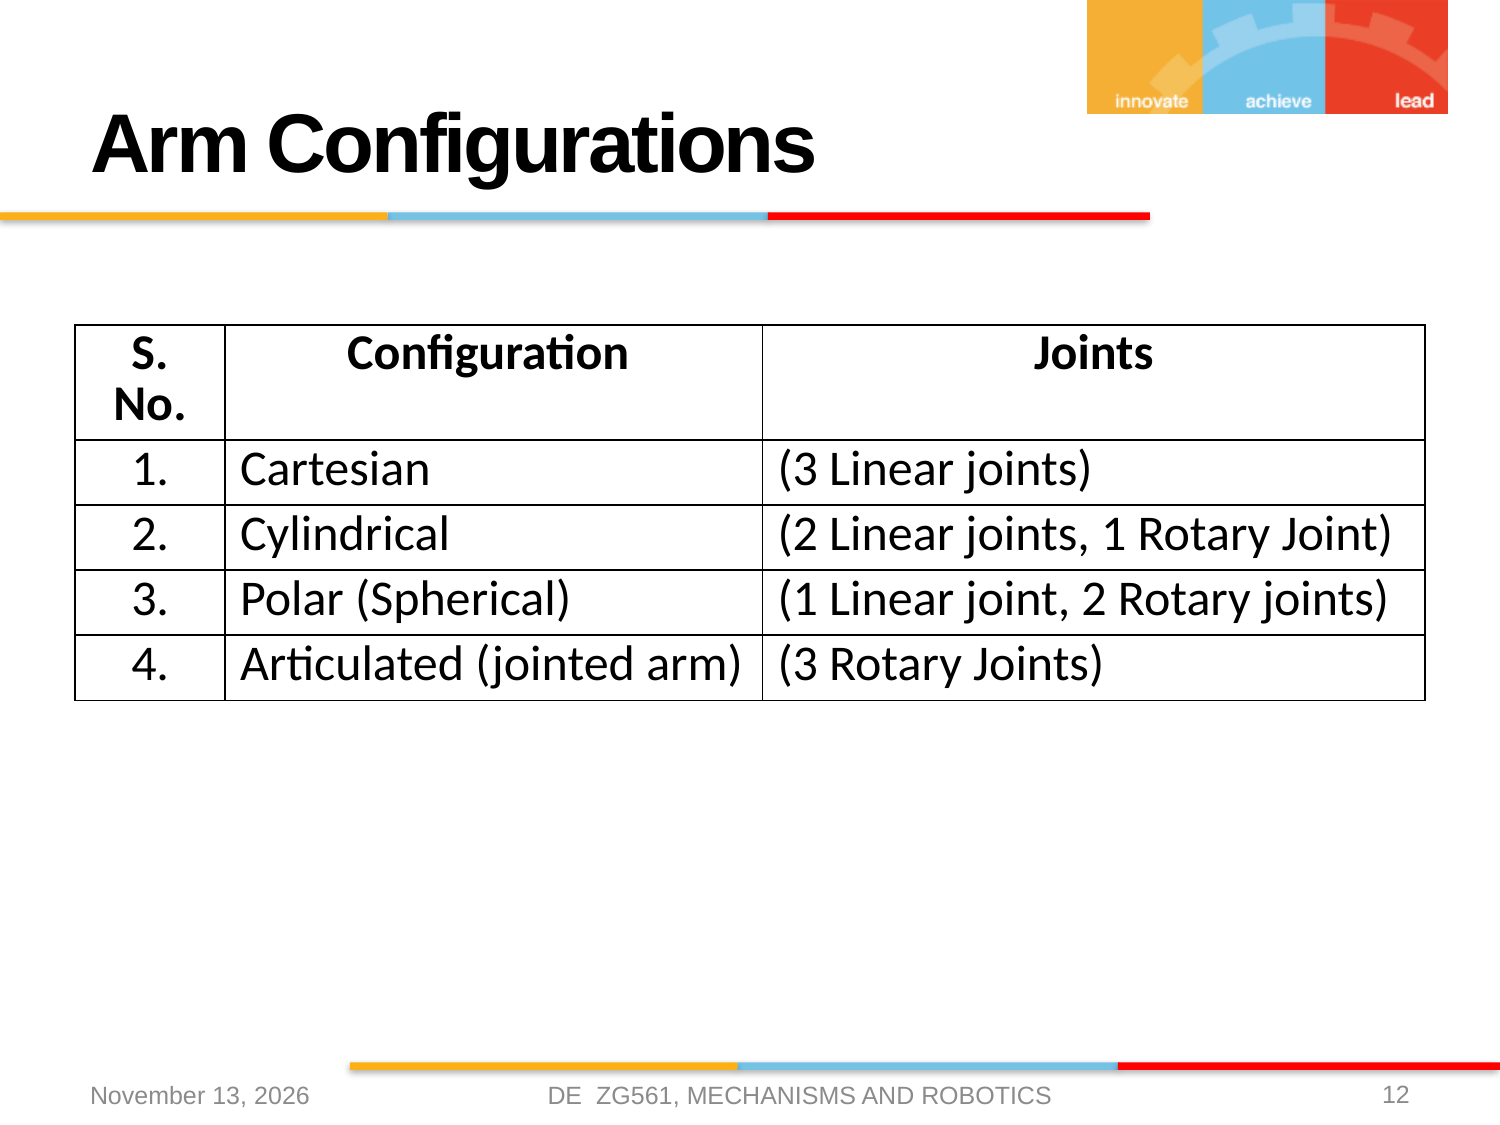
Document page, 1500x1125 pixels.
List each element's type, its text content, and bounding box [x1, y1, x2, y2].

table_cell (3 Linear joints) [763, 441, 1424, 504]
table_cell Cartesian [226, 441, 762, 504]
slide_number 12 [1250, 1062, 1425, 1125]
table_cell 3. [76, 571, 224, 634]
table_cell Articulated (jointed arm) [226, 636, 762, 700]
table_cell 4. [76, 636, 224, 700]
picture [1087, 0, 1448, 114]
title Arm Configurations [75, 45, 1425, 233]
table_cell 1. [76, 441, 224, 504]
table_cell (2 Linear joints, 1 Rotary Joint) [763, 506, 1424, 569]
table_header Configuration [226, 326, 762, 439]
table_header S. No. [76, 326, 224, 439]
footer DE ZG561, MECHANISMS AND ROBOTICS [512, 1065, 1088, 1125]
table_cell 2. [76, 506, 224, 569]
table_cell Cylindrical [226, 506, 762, 569]
table_cell (1 Linear joint, 2 Rotary joints) [763, 571, 1424, 634]
table_cell (3 Rotary Joints) [763, 636, 1424, 700]
table_cell Polar (Spherical) [226, 571, 762, 634]
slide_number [75, 1065, 425, 1125]
table_header Joints [763, 326, 1424, 439]
